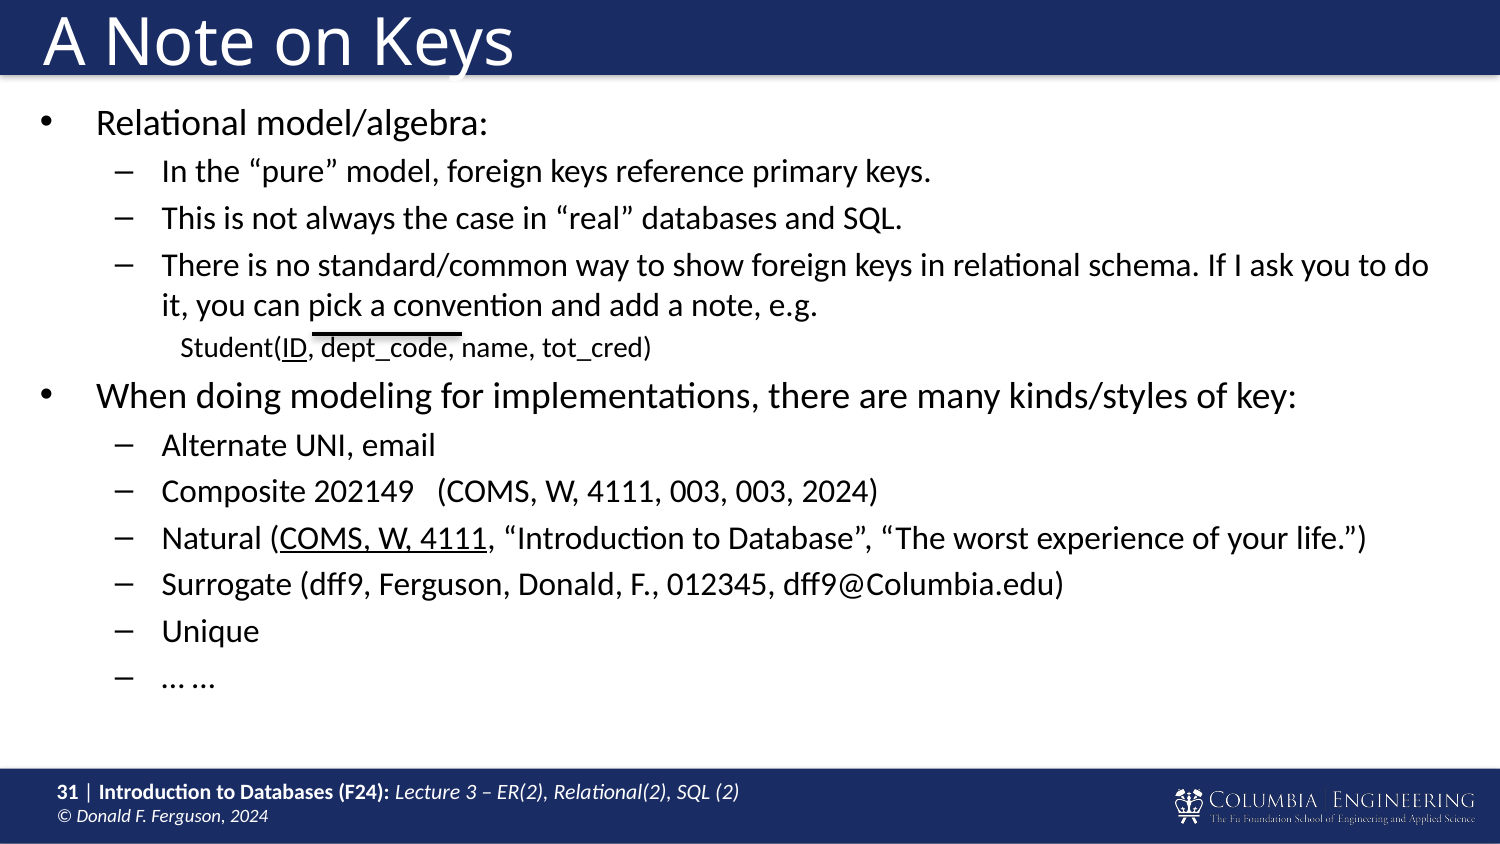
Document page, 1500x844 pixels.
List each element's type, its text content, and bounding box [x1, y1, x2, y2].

list Relational model/algebra: In the “pure” model, foreign keys reference primary keys. This is not always the case in “real” databases and SQL. There is no standard/common way to show foreign keys in relational schema. If I ask you to do it, you can pick a convention and add a note, e.g. Student(ID, dept_code, name, tot_cred) When doing modeling for implementations, there are many kinds/styles of key: Alternate UNI, email Composite 202149 (COMS, W, 4111, 003, 003, 2024) Natural (COMS, W, 4111, “Introduction to Database”, “The worst experience of your life.”) Surrogate (dff9, Ferguson, Donald, F., 012345, dff9@Columbia.edu) Unique … … [24, 90, 1475, 754]
title A Note on Keys [28, 0, 1450, 73]
